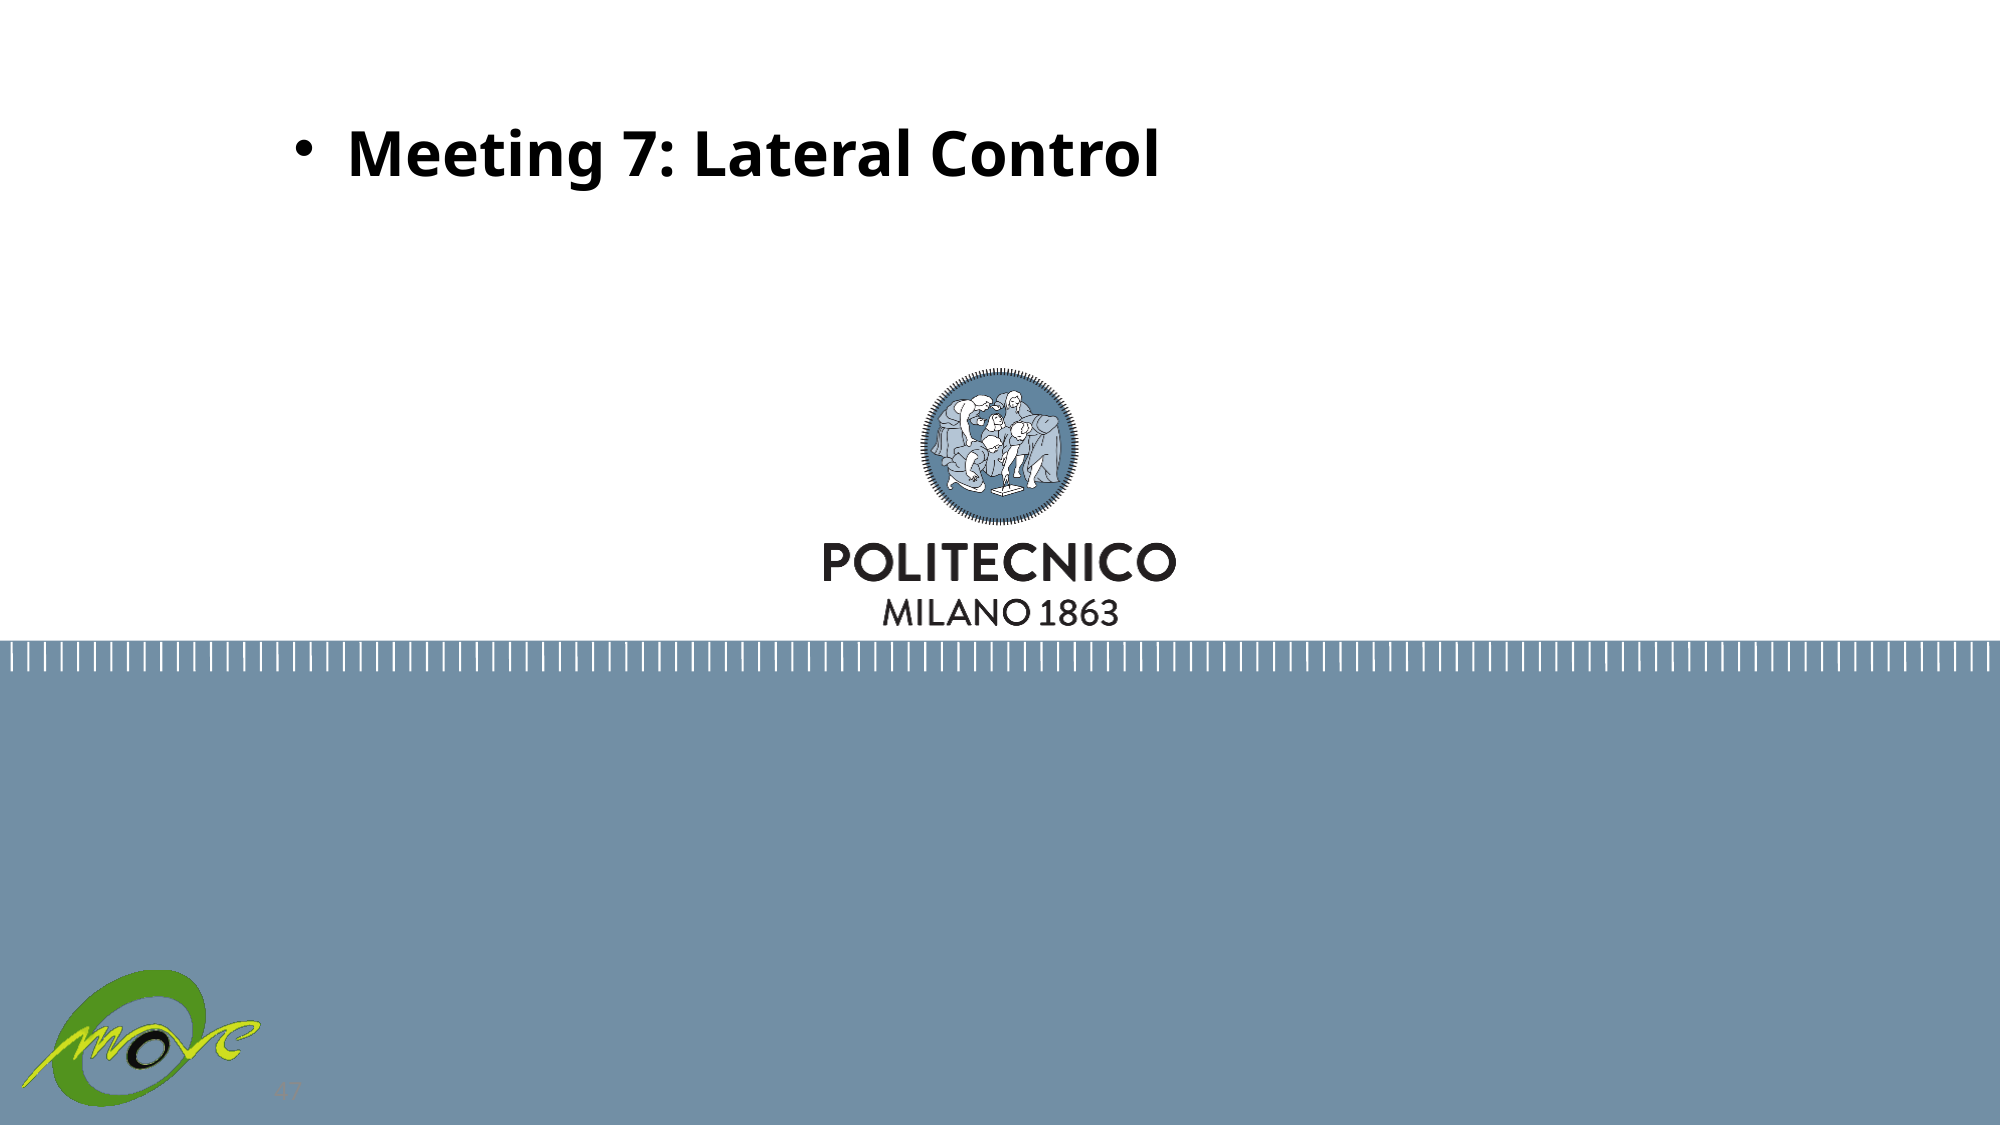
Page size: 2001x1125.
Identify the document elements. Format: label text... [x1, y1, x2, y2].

picture [824, 368, 1176, 626]
text_box 47 [249, 1062, 327, 1123]
text_box Meeting 7: Lateral Control [260, 107, 1739, 231]
picture [21, 969, 261, 1107]
